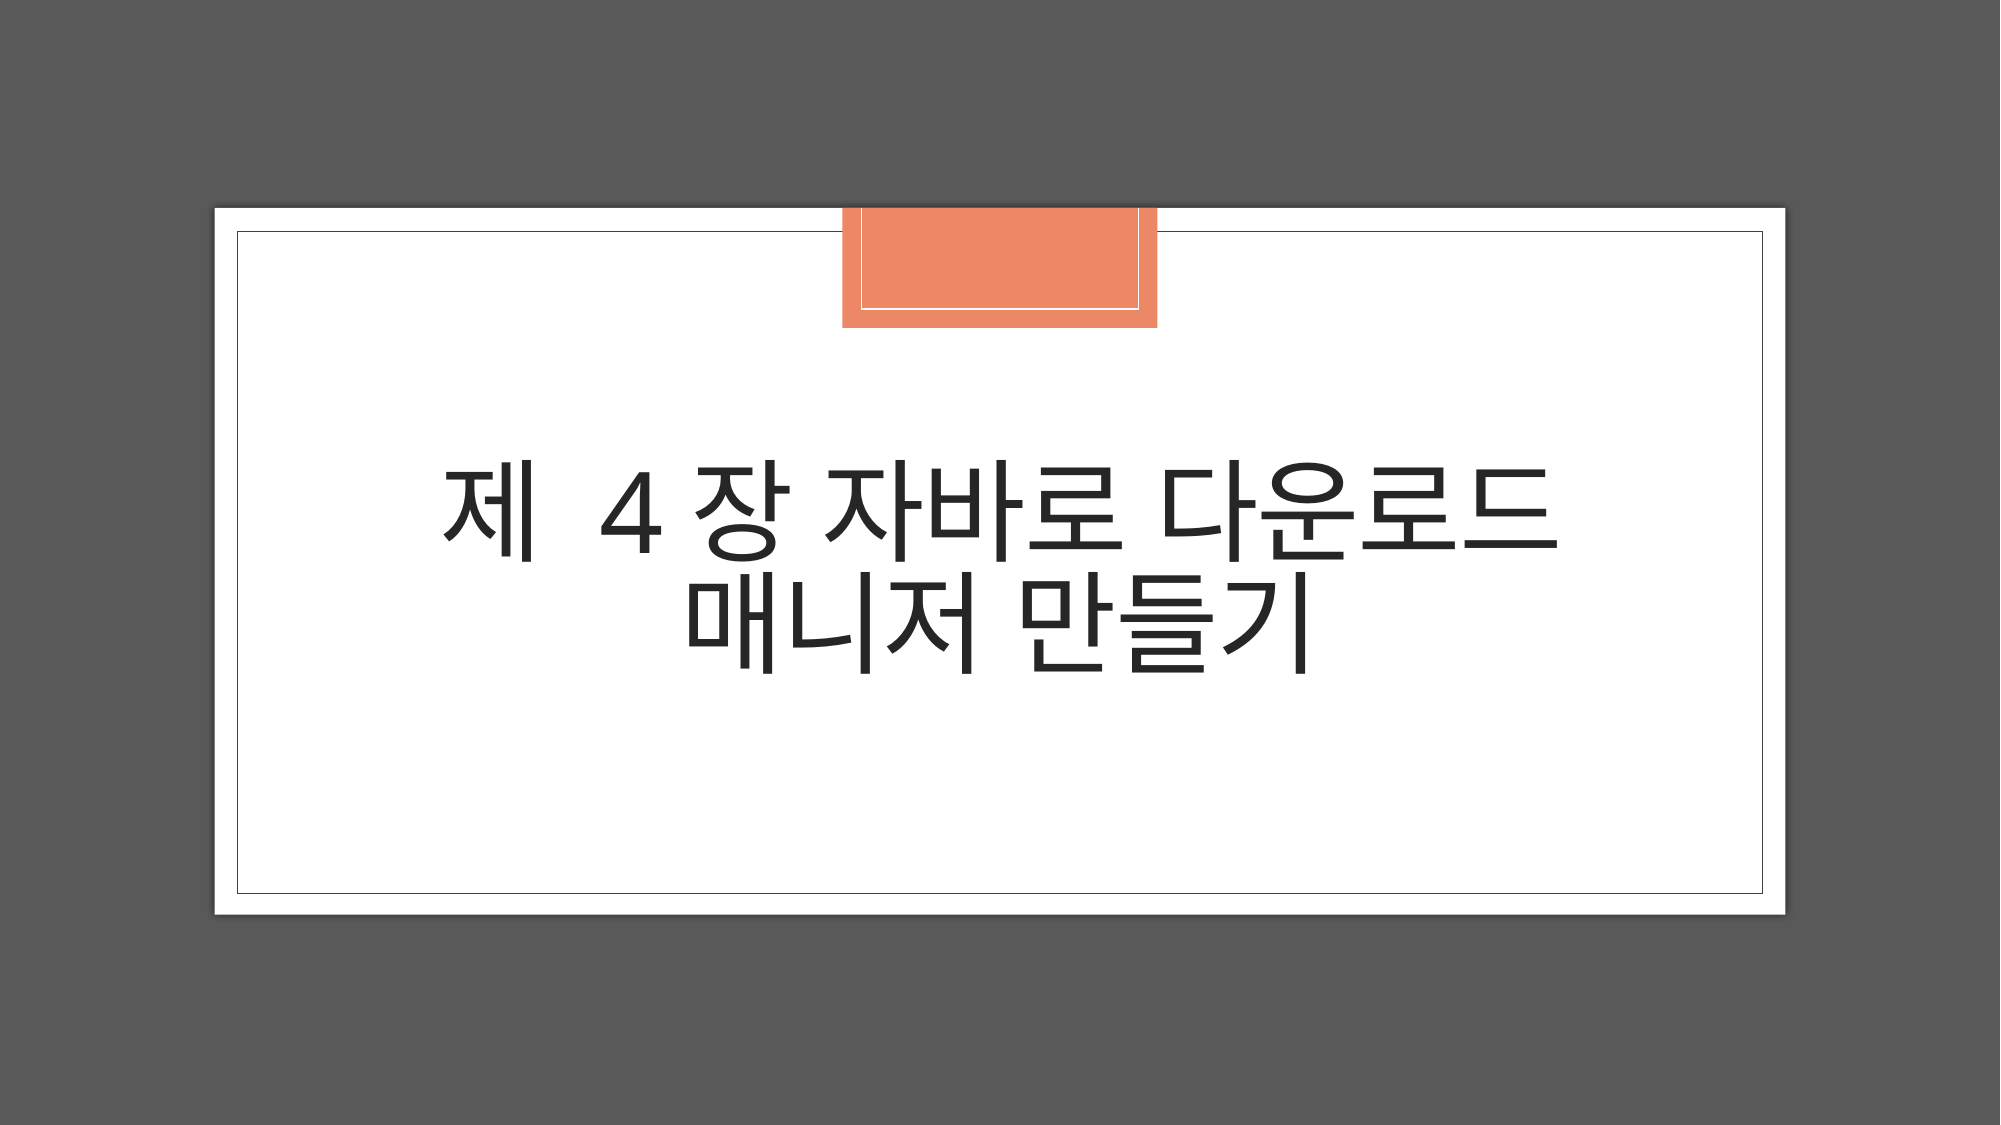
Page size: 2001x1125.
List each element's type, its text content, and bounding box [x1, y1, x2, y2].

title 제 4장 자바로 다운로드 매니저 만들기 [267, 375, 1733, 776]
